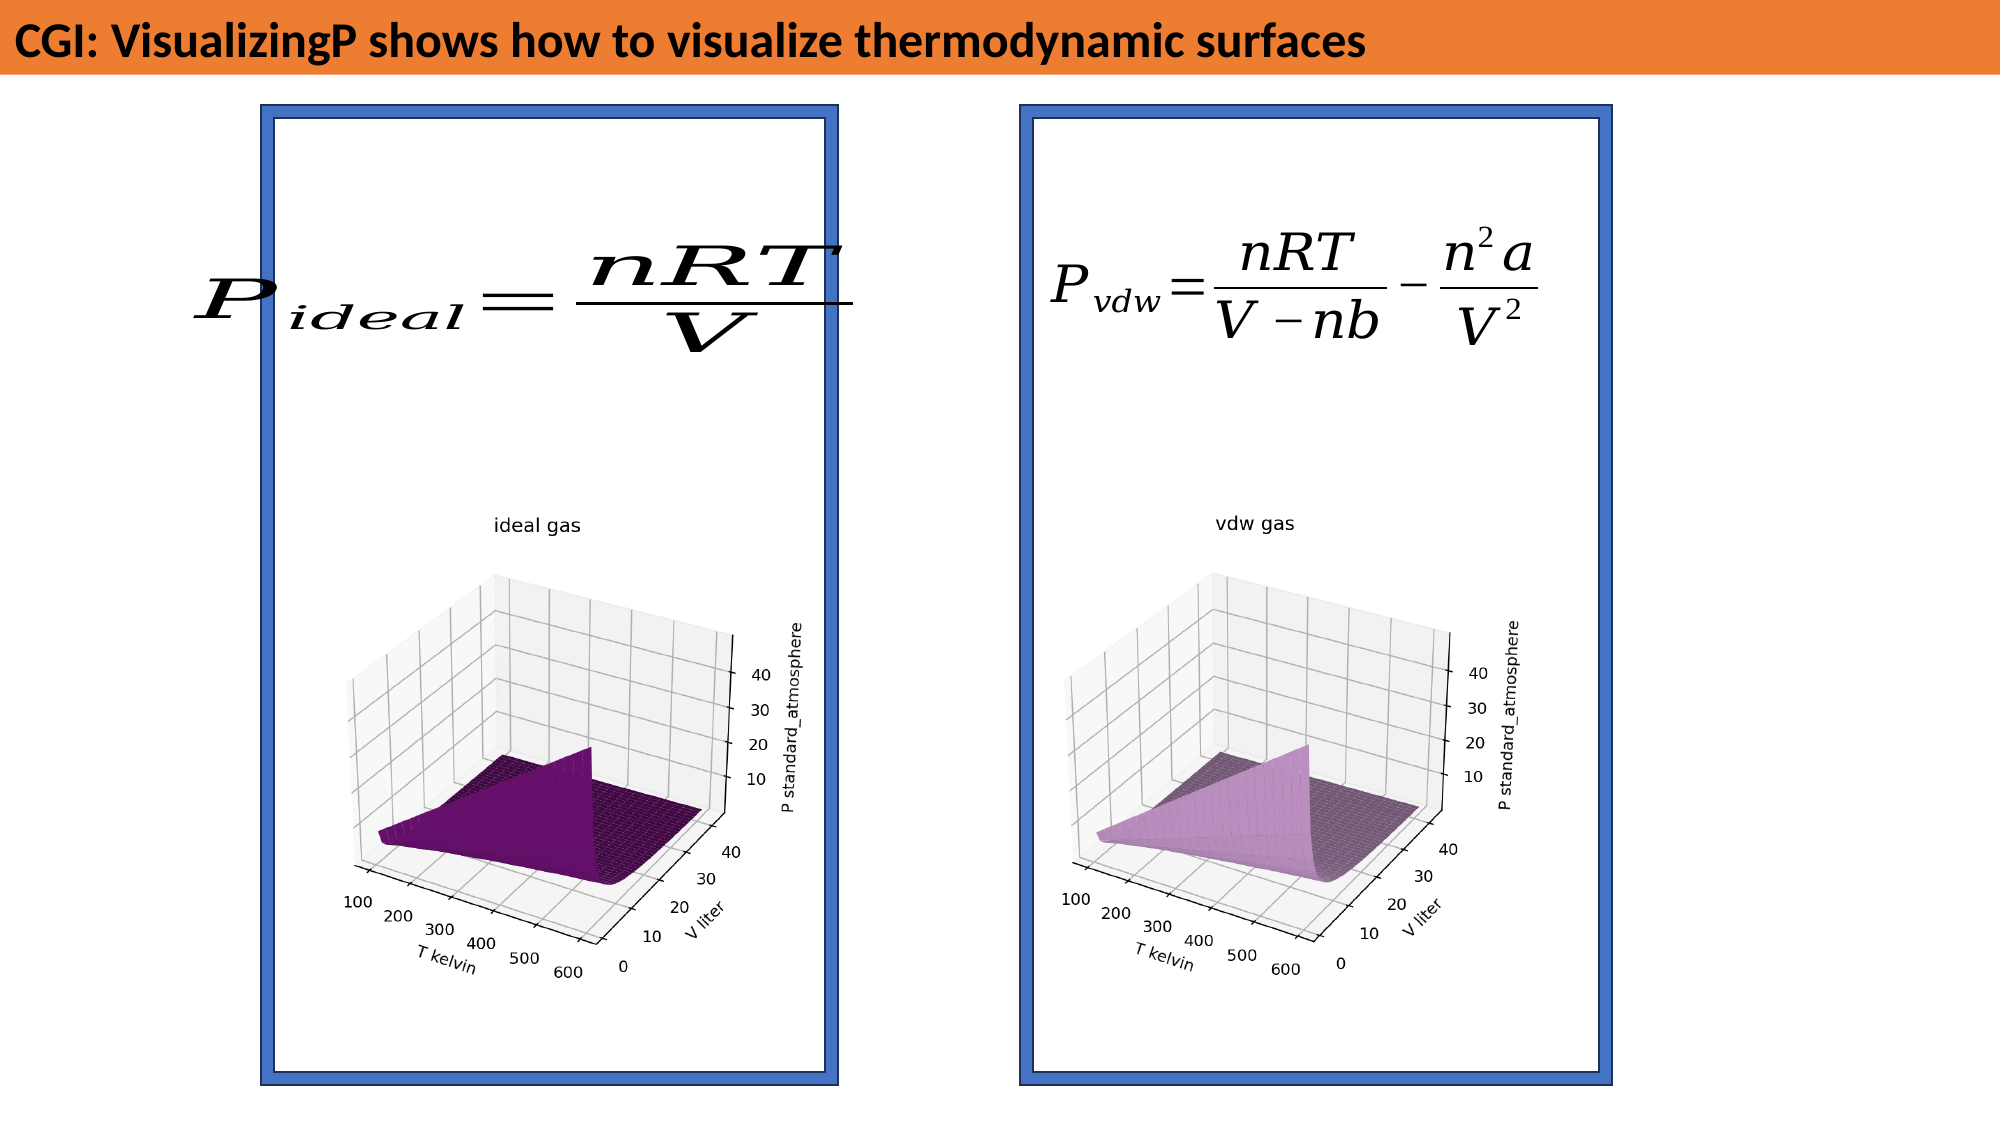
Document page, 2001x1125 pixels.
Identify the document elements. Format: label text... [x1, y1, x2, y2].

text_box CGI: VisualizingP shows how to visualize thermodynamic surfaces [0, 0, 2000, 75]
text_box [187, 104, 861, 1085]
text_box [1005, 104, 1612, 1085]
